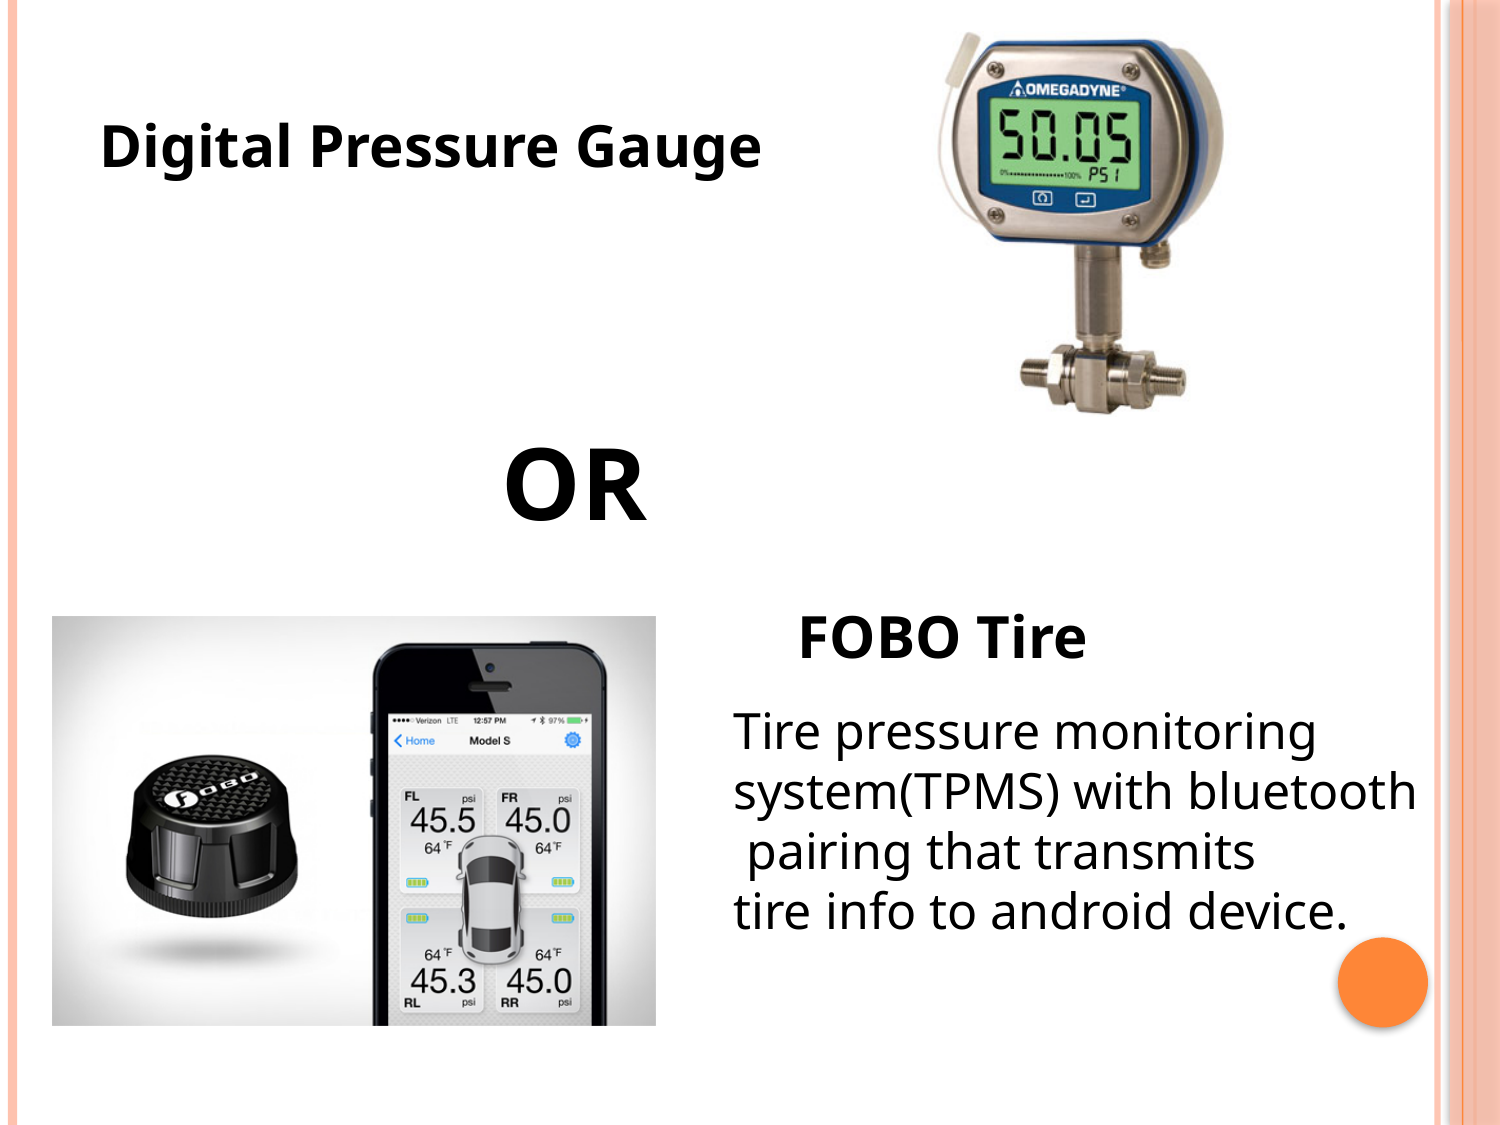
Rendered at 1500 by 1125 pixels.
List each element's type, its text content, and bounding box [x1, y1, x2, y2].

picture [50, 614, 658, 1027]
picture [891, 30, 1279, 418]
text_box OR [487, 413, 663, 548]
text_box Digital Pressure Gauge [84, 101, 868, 187]
text_box Tire pressure monitoring system(TPMS) with bluetooth pairing that transmits tire info to android device. [718, 692, 1434, 947]
text_box FOBO Tire [783, 592, 1104, 678]
